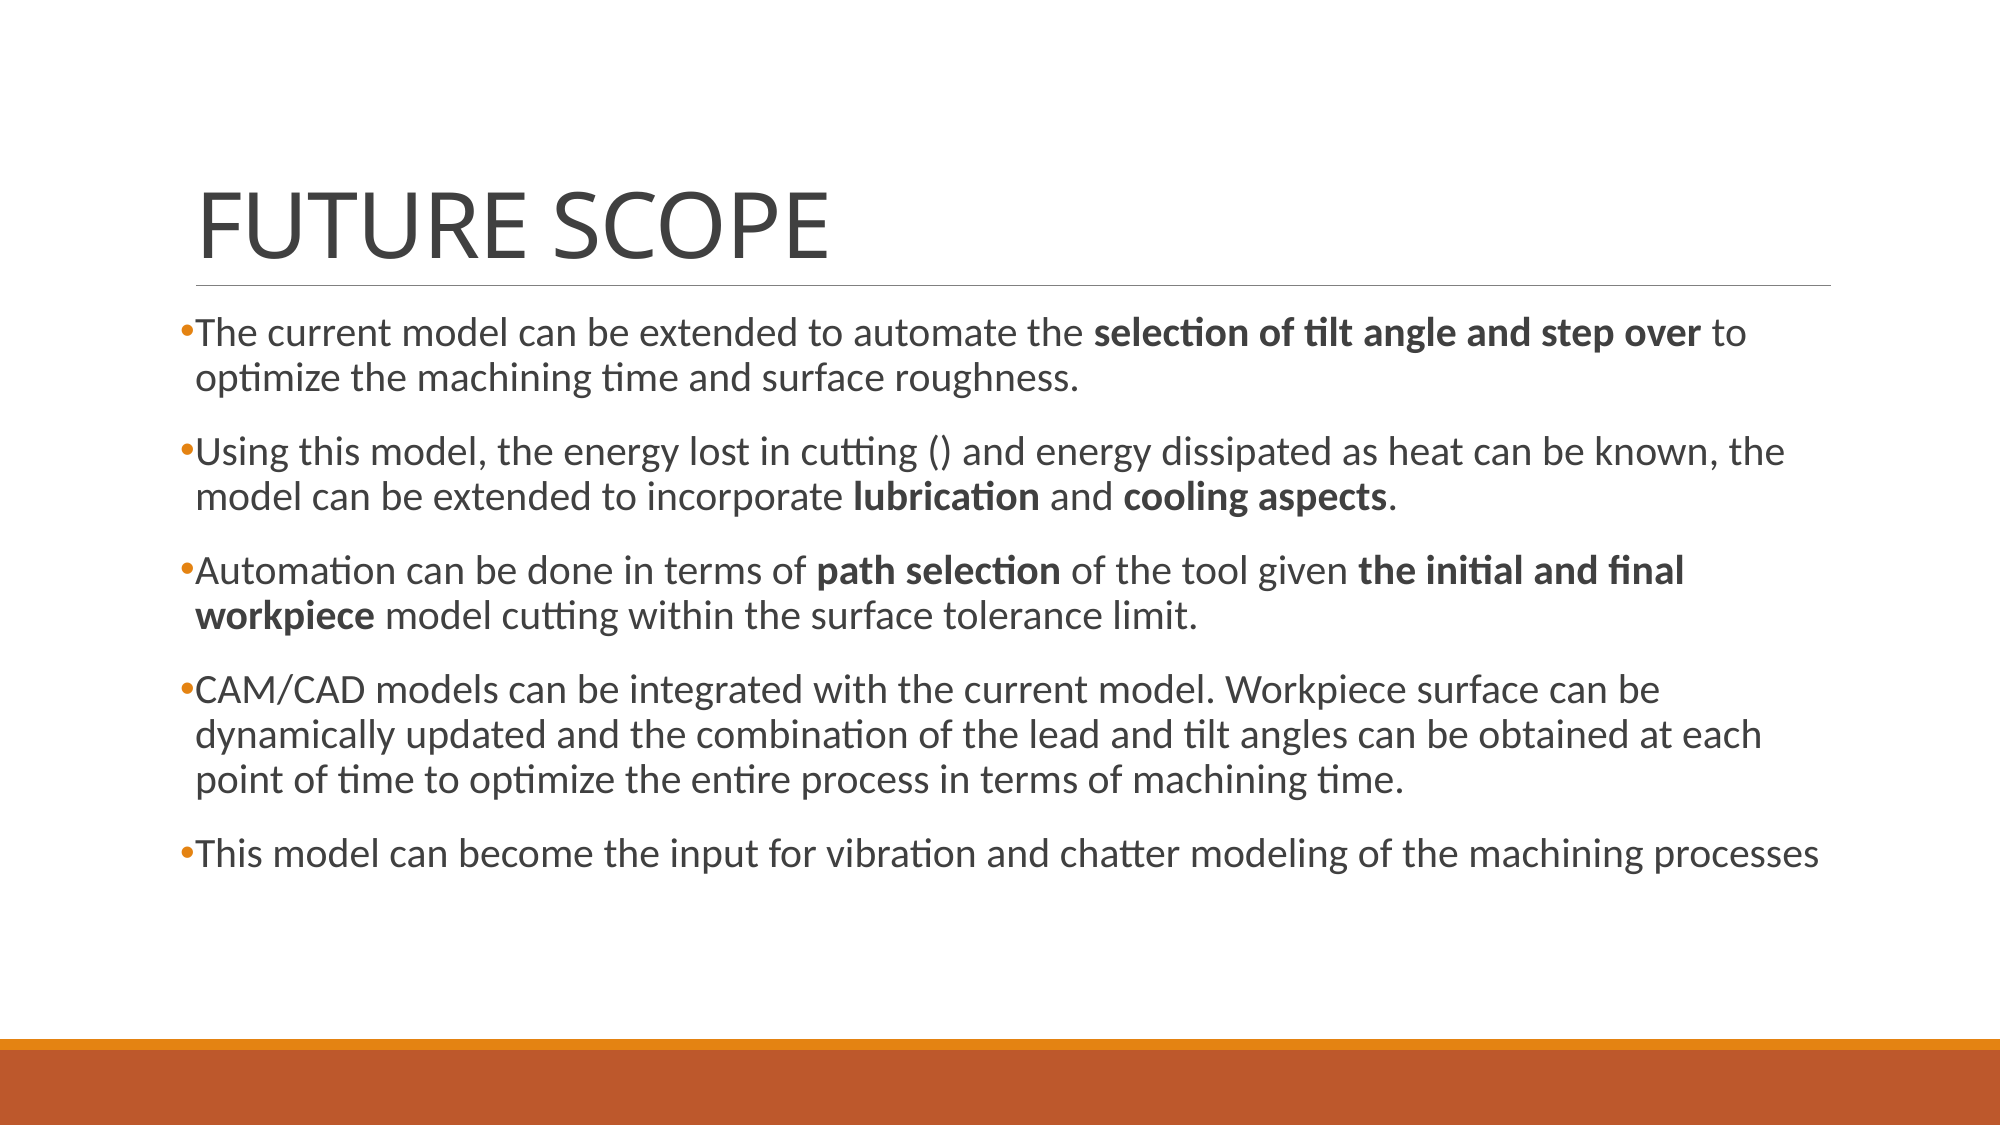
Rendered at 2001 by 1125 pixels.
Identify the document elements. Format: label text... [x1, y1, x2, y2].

title FUTURE SCOPE [180, 47, 1830, 285]
